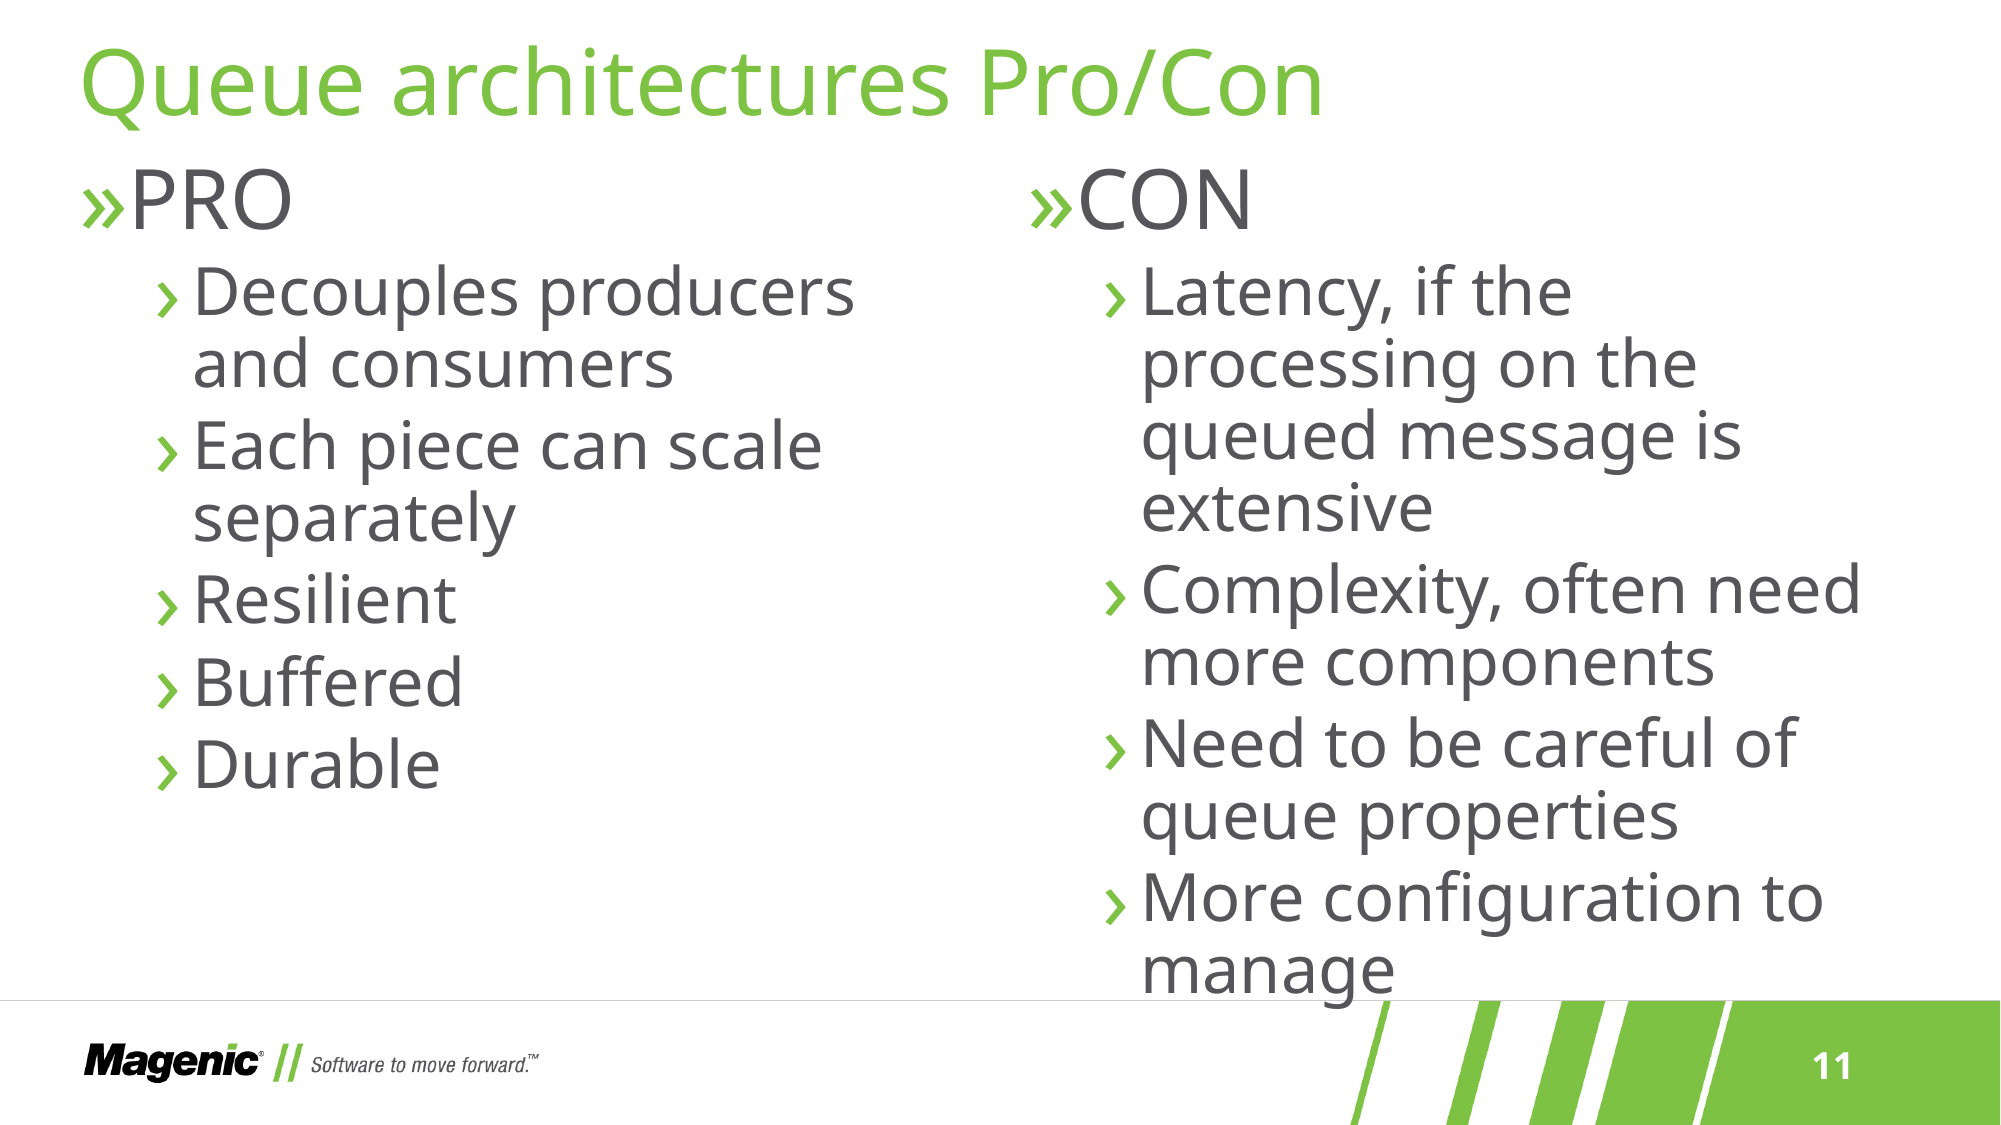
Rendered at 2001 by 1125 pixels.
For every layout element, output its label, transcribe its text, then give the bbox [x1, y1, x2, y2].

title Queue architectures Pro/Con [63, 41, 1938, 131]
list PRO Decouples producers and consumers Each piece can scale separately Resilient Buffered Durable [64, 149, 988, 939]
list CON Latency, if the processing on the queued message is extensive Complexity, often need more components Need to be careful of queue properties More configuration to manage [1012, 149, 1940, 939]
picture [0, 0, 2001, 1125]
